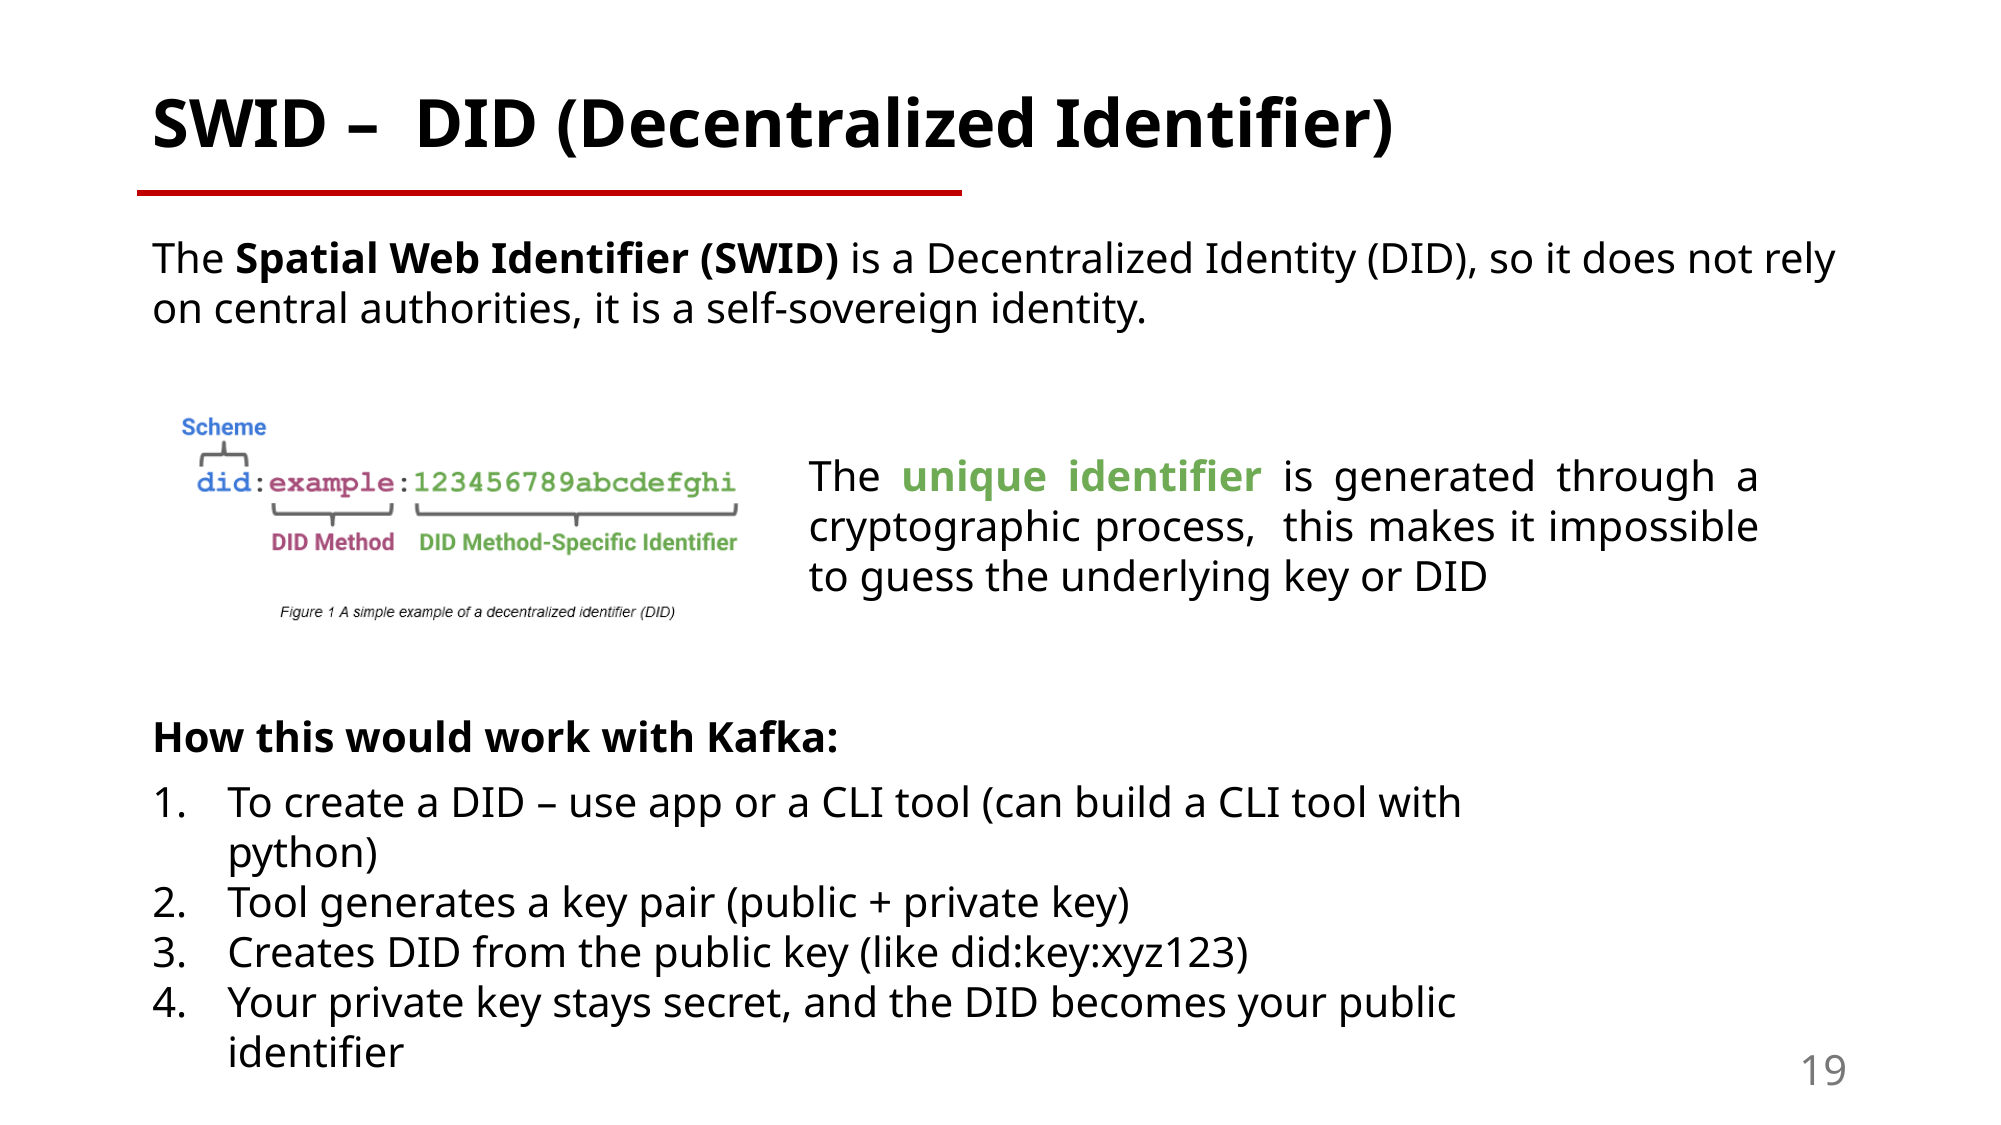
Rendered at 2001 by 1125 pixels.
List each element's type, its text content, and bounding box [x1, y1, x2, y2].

text_box The Spatial Web Identifier (SWID) is a Decentralized Identity (DID), so it does not rely on central authorities, it is a self-sovereign identity. [137, 224, 1863, 340]
text_box How this would work with Kafka: [137, 703, 1119, 768]
text_box The unique identifier is generated through a cryptographic process, this makes it impossible to guess the underlying key or DID [795, 441, 1775, 607]
title SWID – DID (Decentralized Identifier) [137, 59, 1863, 193]
text_box To create a DID – use app or a CLI tool (can build a CLI tool with python) Tool generates a key pair (public + private key) Creates DID from the public key (like did:key:xyz123) Your private key stays secret, and the DID becomes your public identifier [137, 768, 1571, 1084]
slide_number 19 [1412, 1042, 1863, 1103]
picture [136, 383, 795, 639]
